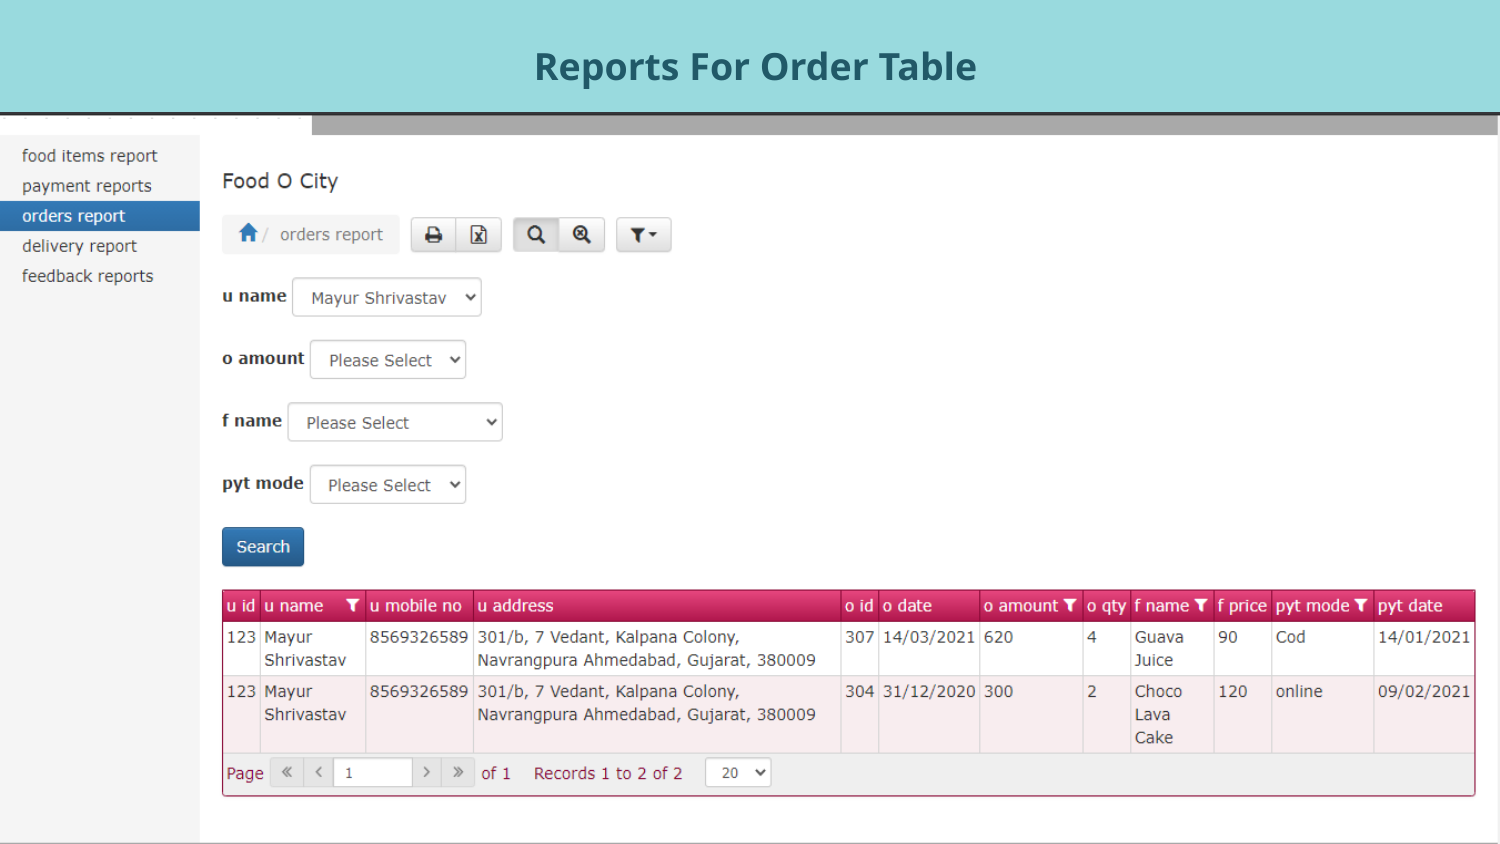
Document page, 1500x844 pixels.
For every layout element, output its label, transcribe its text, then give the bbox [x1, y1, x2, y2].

picture [0, 0, 1500, 844]
text_box Reports For Order Table [234, 35, 1278, 95]
